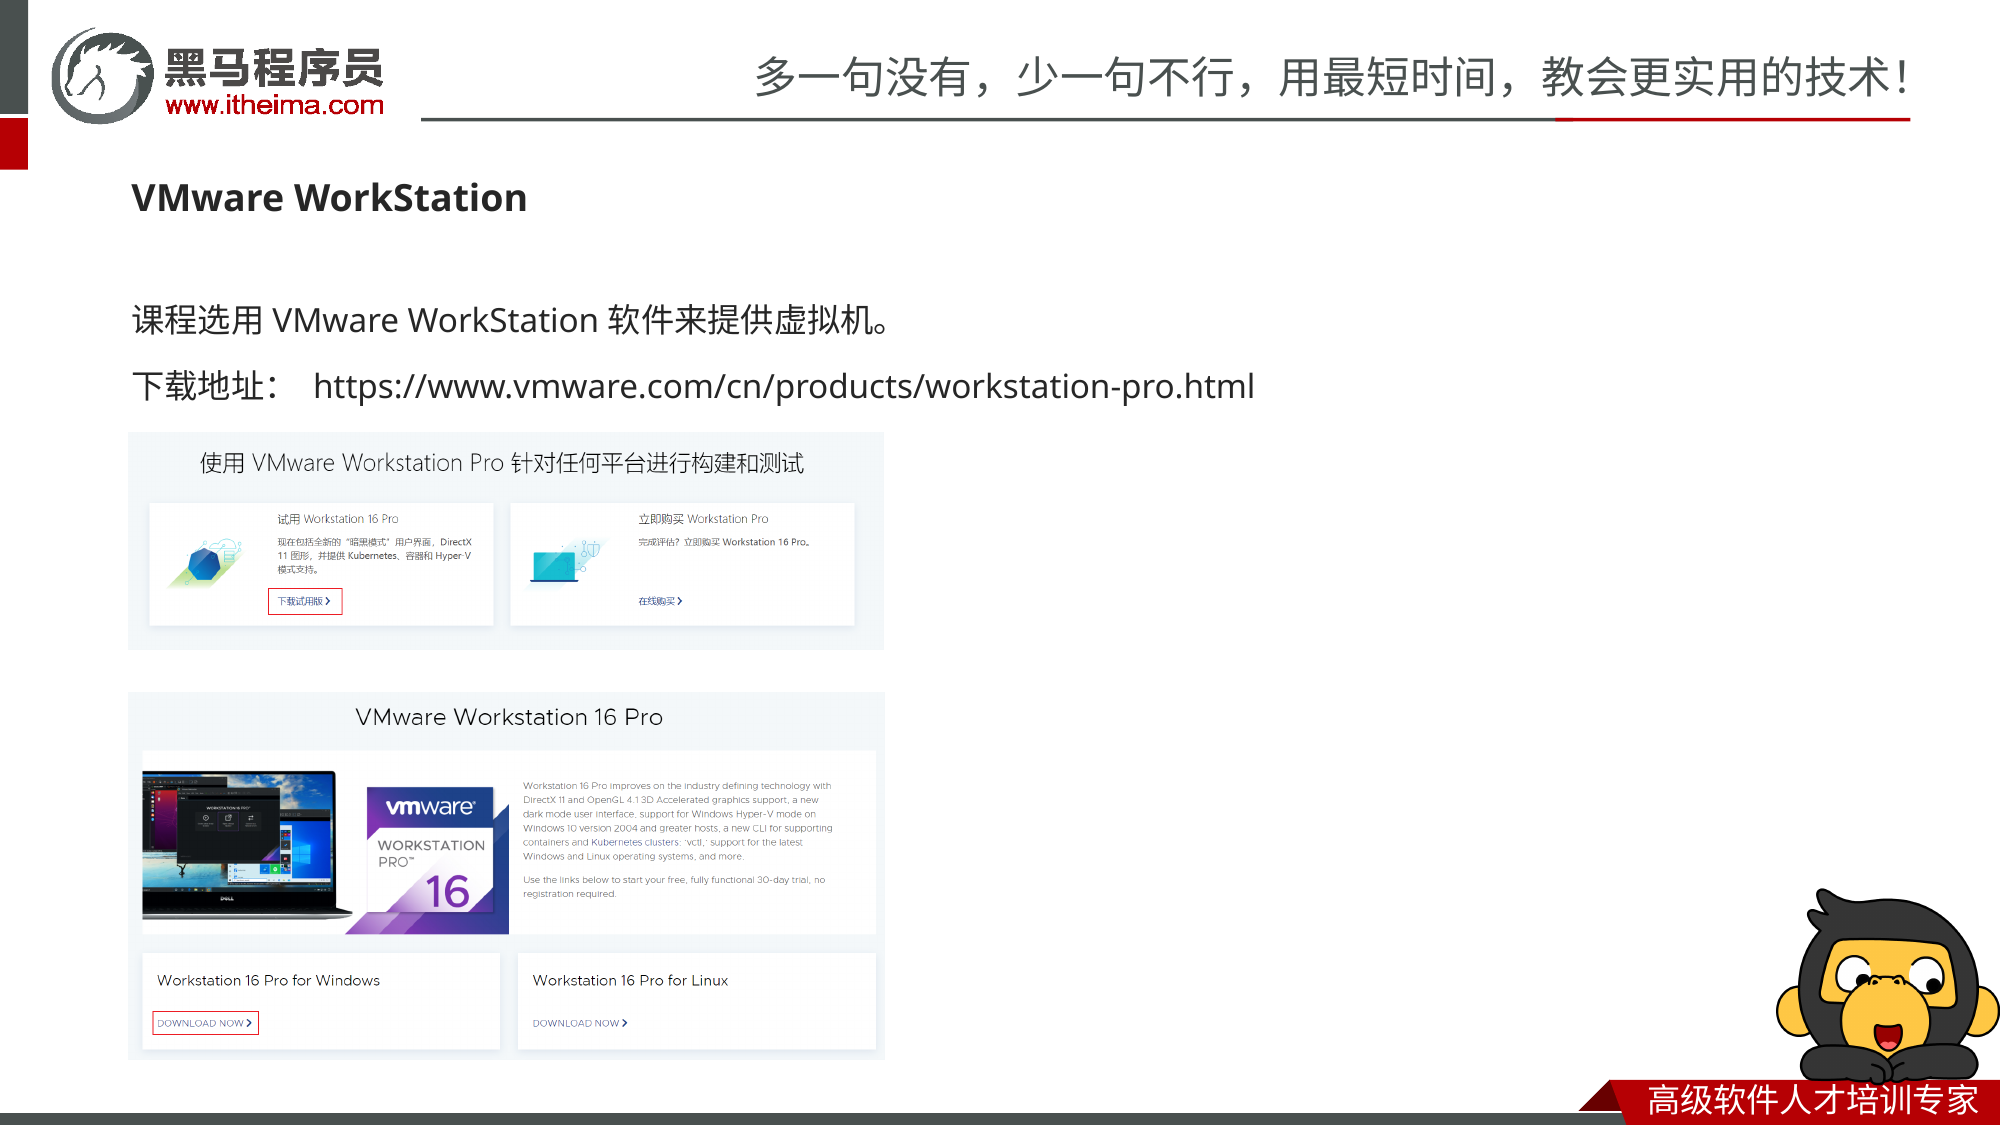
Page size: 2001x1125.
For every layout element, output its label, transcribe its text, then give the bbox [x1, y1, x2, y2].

picture [1737, 824, 2000, 1125]
list VMware WorkStation [116, 154, 1872, 239]
list 课程选用VMware WorkStation软件来提供虚拟机。 下载地址： https://www.vmware.com/cn/products/workstation-pro.html [116, 271, 1872, 964]
picture [128, 432, 885, 650]
picture [50, 26, 384, 125]
picture [128, 691, 885, 1060]
